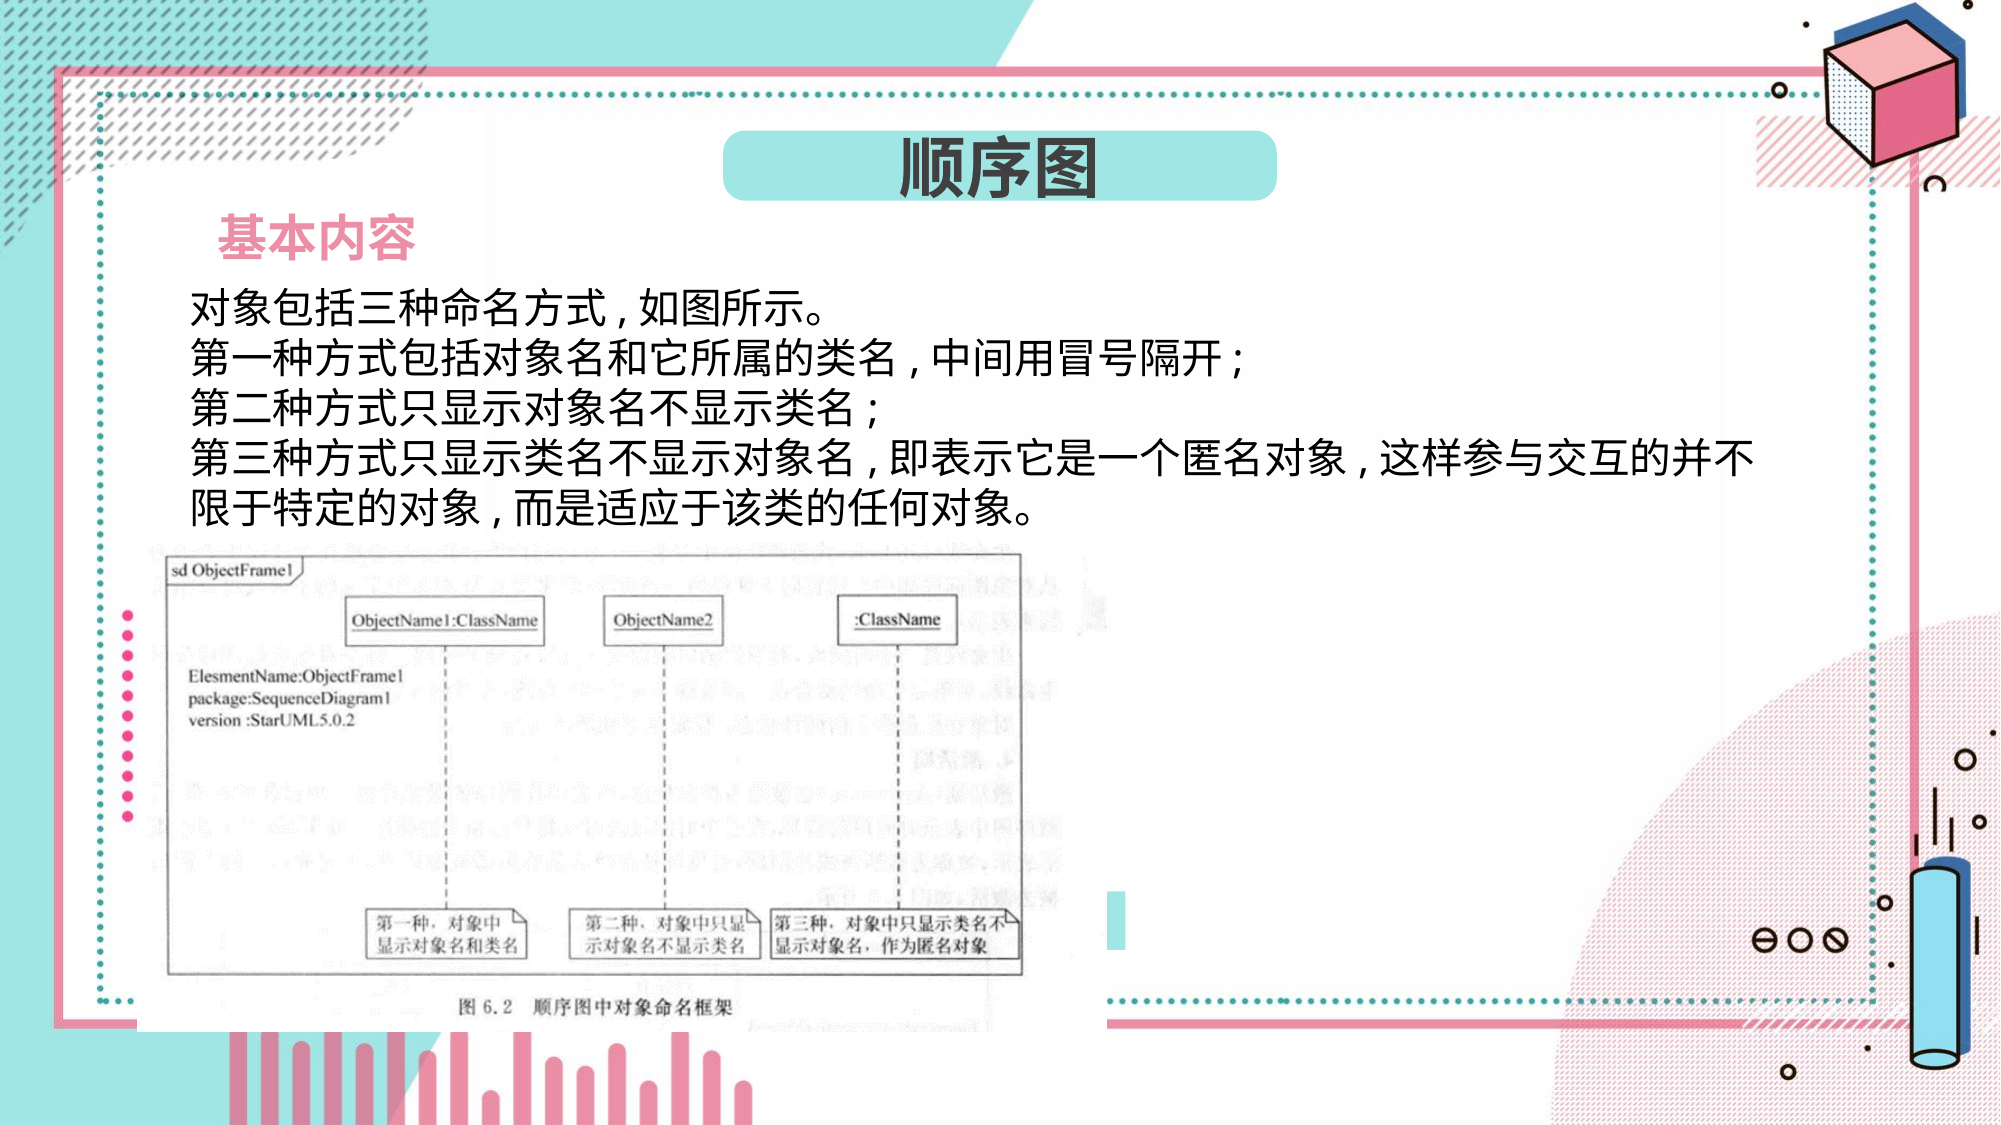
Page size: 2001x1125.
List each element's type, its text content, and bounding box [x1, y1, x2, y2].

text_box 对象包括三种命名方式,如图所示。 第一种方式包括对象名和它所属的类名,中间用冒号隔开; 第二种方式只显示对象名不显示类名; 第三种方式只显示类名不显示对象名,即表示它是一个匿名对象,这样参与交互的并不 限于特定的对象,而是适应于该类的任何对象。 [174, 274, 1826, 635]
text_box 顺序图 [722, 129, 1278, 202]
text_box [1107, 891, 1126, 950]
text_box 基本内容 [179, 198, 432, 274]
picture [0, 0, 2001, 1125]
